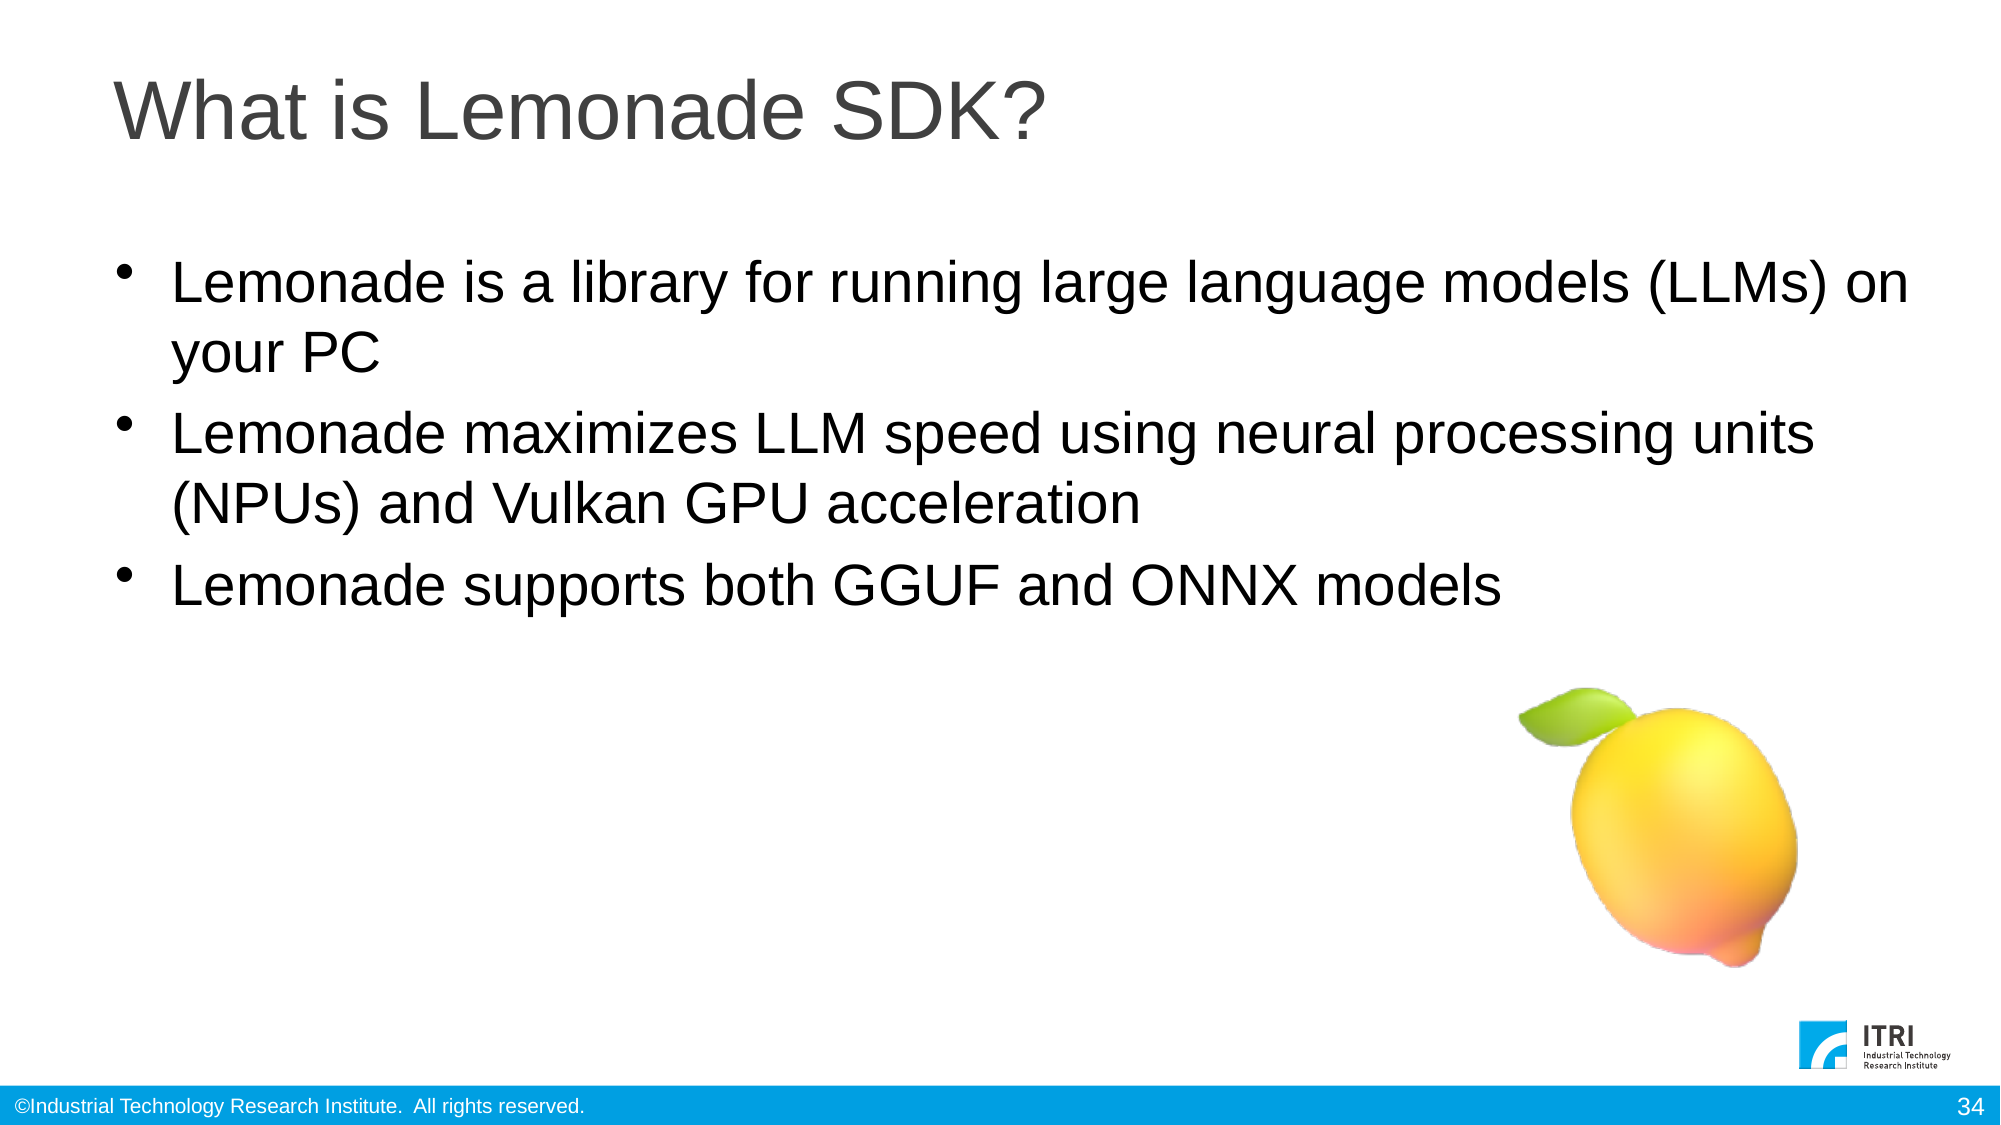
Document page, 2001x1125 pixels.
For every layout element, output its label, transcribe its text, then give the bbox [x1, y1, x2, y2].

list Lemonade is a library for running large language models (LLMs) on your PC Lemonade maximizes LLM speed using neural processing units (NPUs) and Vulkan GPU acceleration Lemonade supports both GGUF and ONNX models [99, 236, 1930, 1017]
slide_number 34 [1874, 1085, 2000, 1125]
picture [1498, 668, 1812, 982]
title What is Lemonade SDK? [98, 48, 1930, 198]
